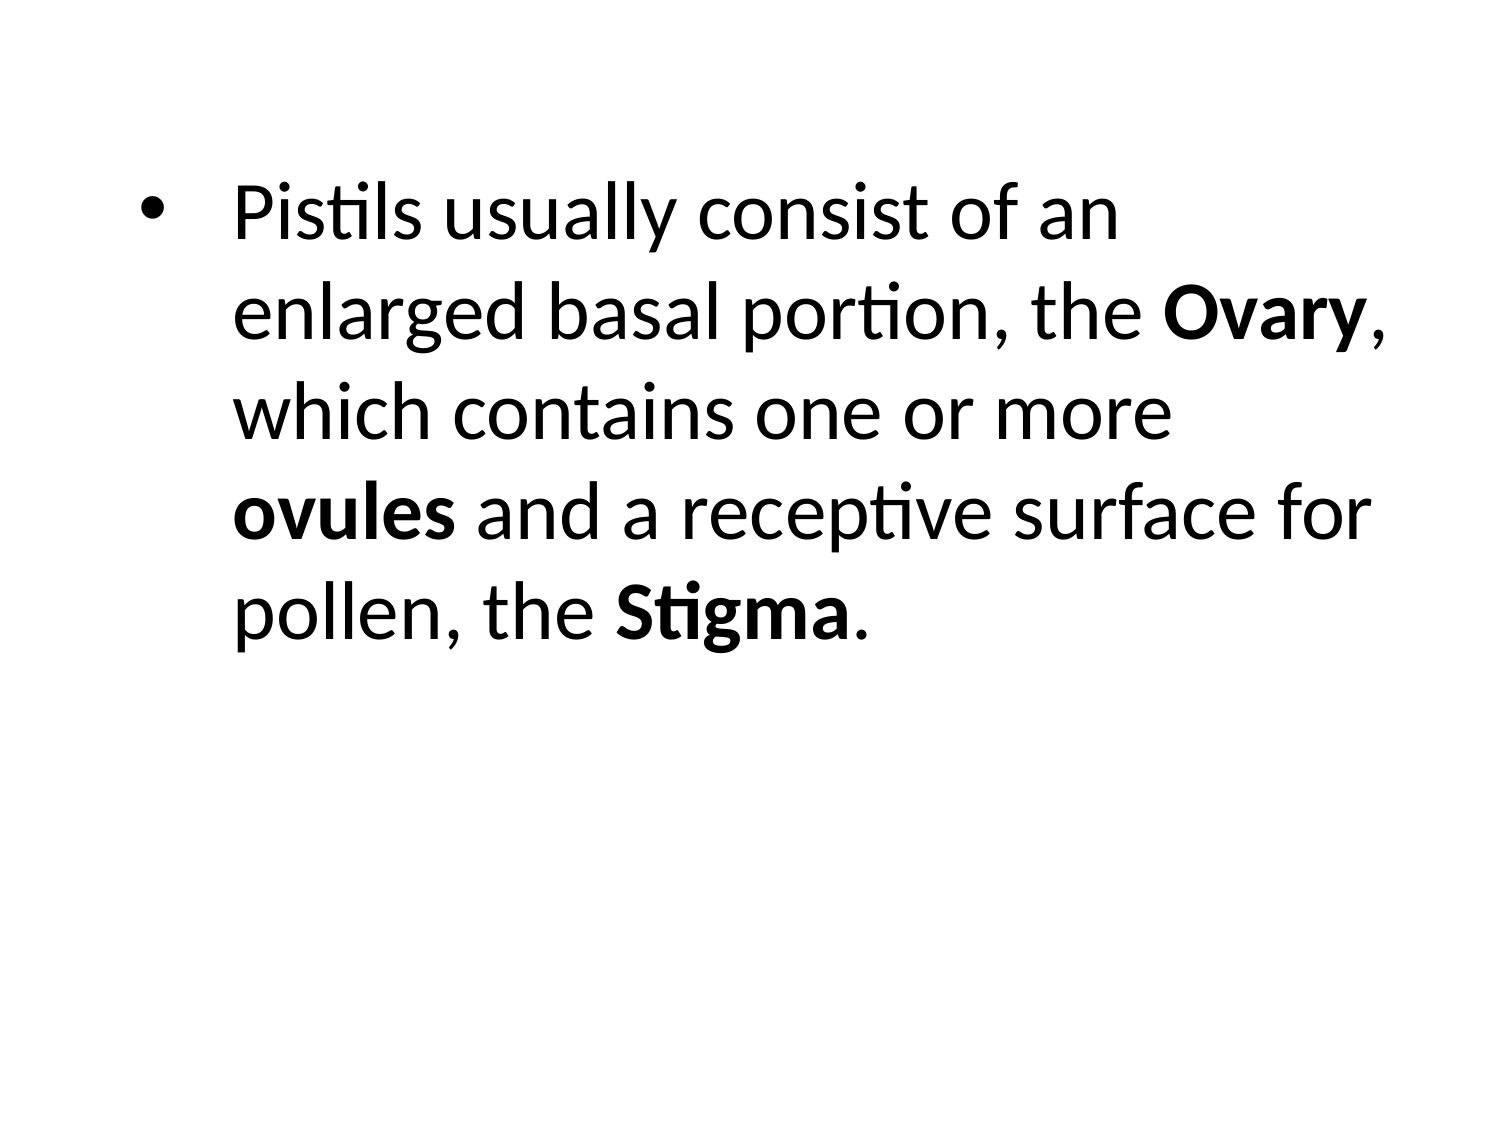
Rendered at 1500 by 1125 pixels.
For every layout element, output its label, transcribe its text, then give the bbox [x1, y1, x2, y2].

text_box Pistils usually consist of an enlarged basal portion, the Ovary, which contains one or more ovules and a receptive surface for pollen, the Stigma. [123, 149, 1424, 664]
